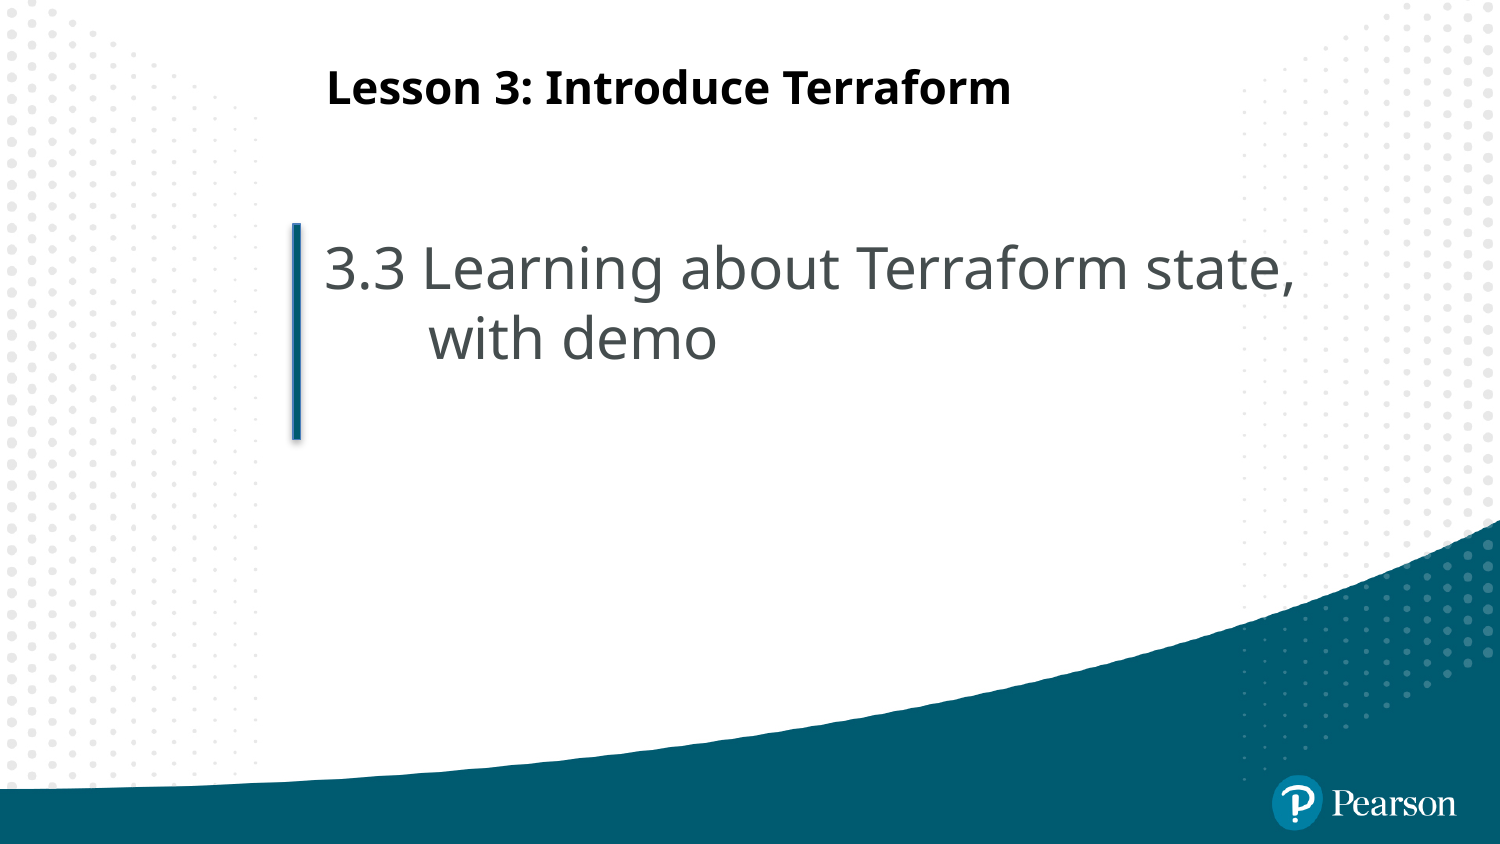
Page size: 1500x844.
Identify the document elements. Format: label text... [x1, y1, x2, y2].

picture [1381, 798, 1385, 815]
picture [1419, 800, 1424, 814]
picture [1444, 606, 1451, 613]
picture [1484, 627, 1492, 635]
picture [1432, 799, 1436, 813]
picture [1347, 791, 1353, 804]
picture [1464, 616, 1471, 624]
picture [1444, 649, 1451, 656]
title Lesson 3: Introduce Terraform [310, 51, 1334, 155]
picture [1444, 563, 1451, 570]
subtitle 3.3 Learning about Terraform state, with demo [300, 224, 1324, 440]
picture [1465, 573, 1471, 581]
picture [1484, 605, 1492, 613]
picture [1405, 799, 1416, 812]
picture [1464, 638, 1471, 646]
picture [1354, 800, 1361, 815]
picture [1464, 552, 1472, 559]
picture [1444, 584, 1451, 591]
picture [0, 0, 1500, 788]
picture [1336, 791, 1340, 815]
picture [1484, 648, 1492, 657]
picture [1283, 786, 1314, 815]
picture [1447, 798, 1454, 815]
picture [1464, 660, 1471, 667]
picture [1484, 541, 1492, 549]
picture [1484, 562, 1492, 570]
picture [1444, 628, 1451, 634]
picture [1444, 670, 1451, 677]
picture [1464, 595, 1471, 603]
picture [1484, 584, 1492, 592]
picture [1440, 798, 1444, 815]
